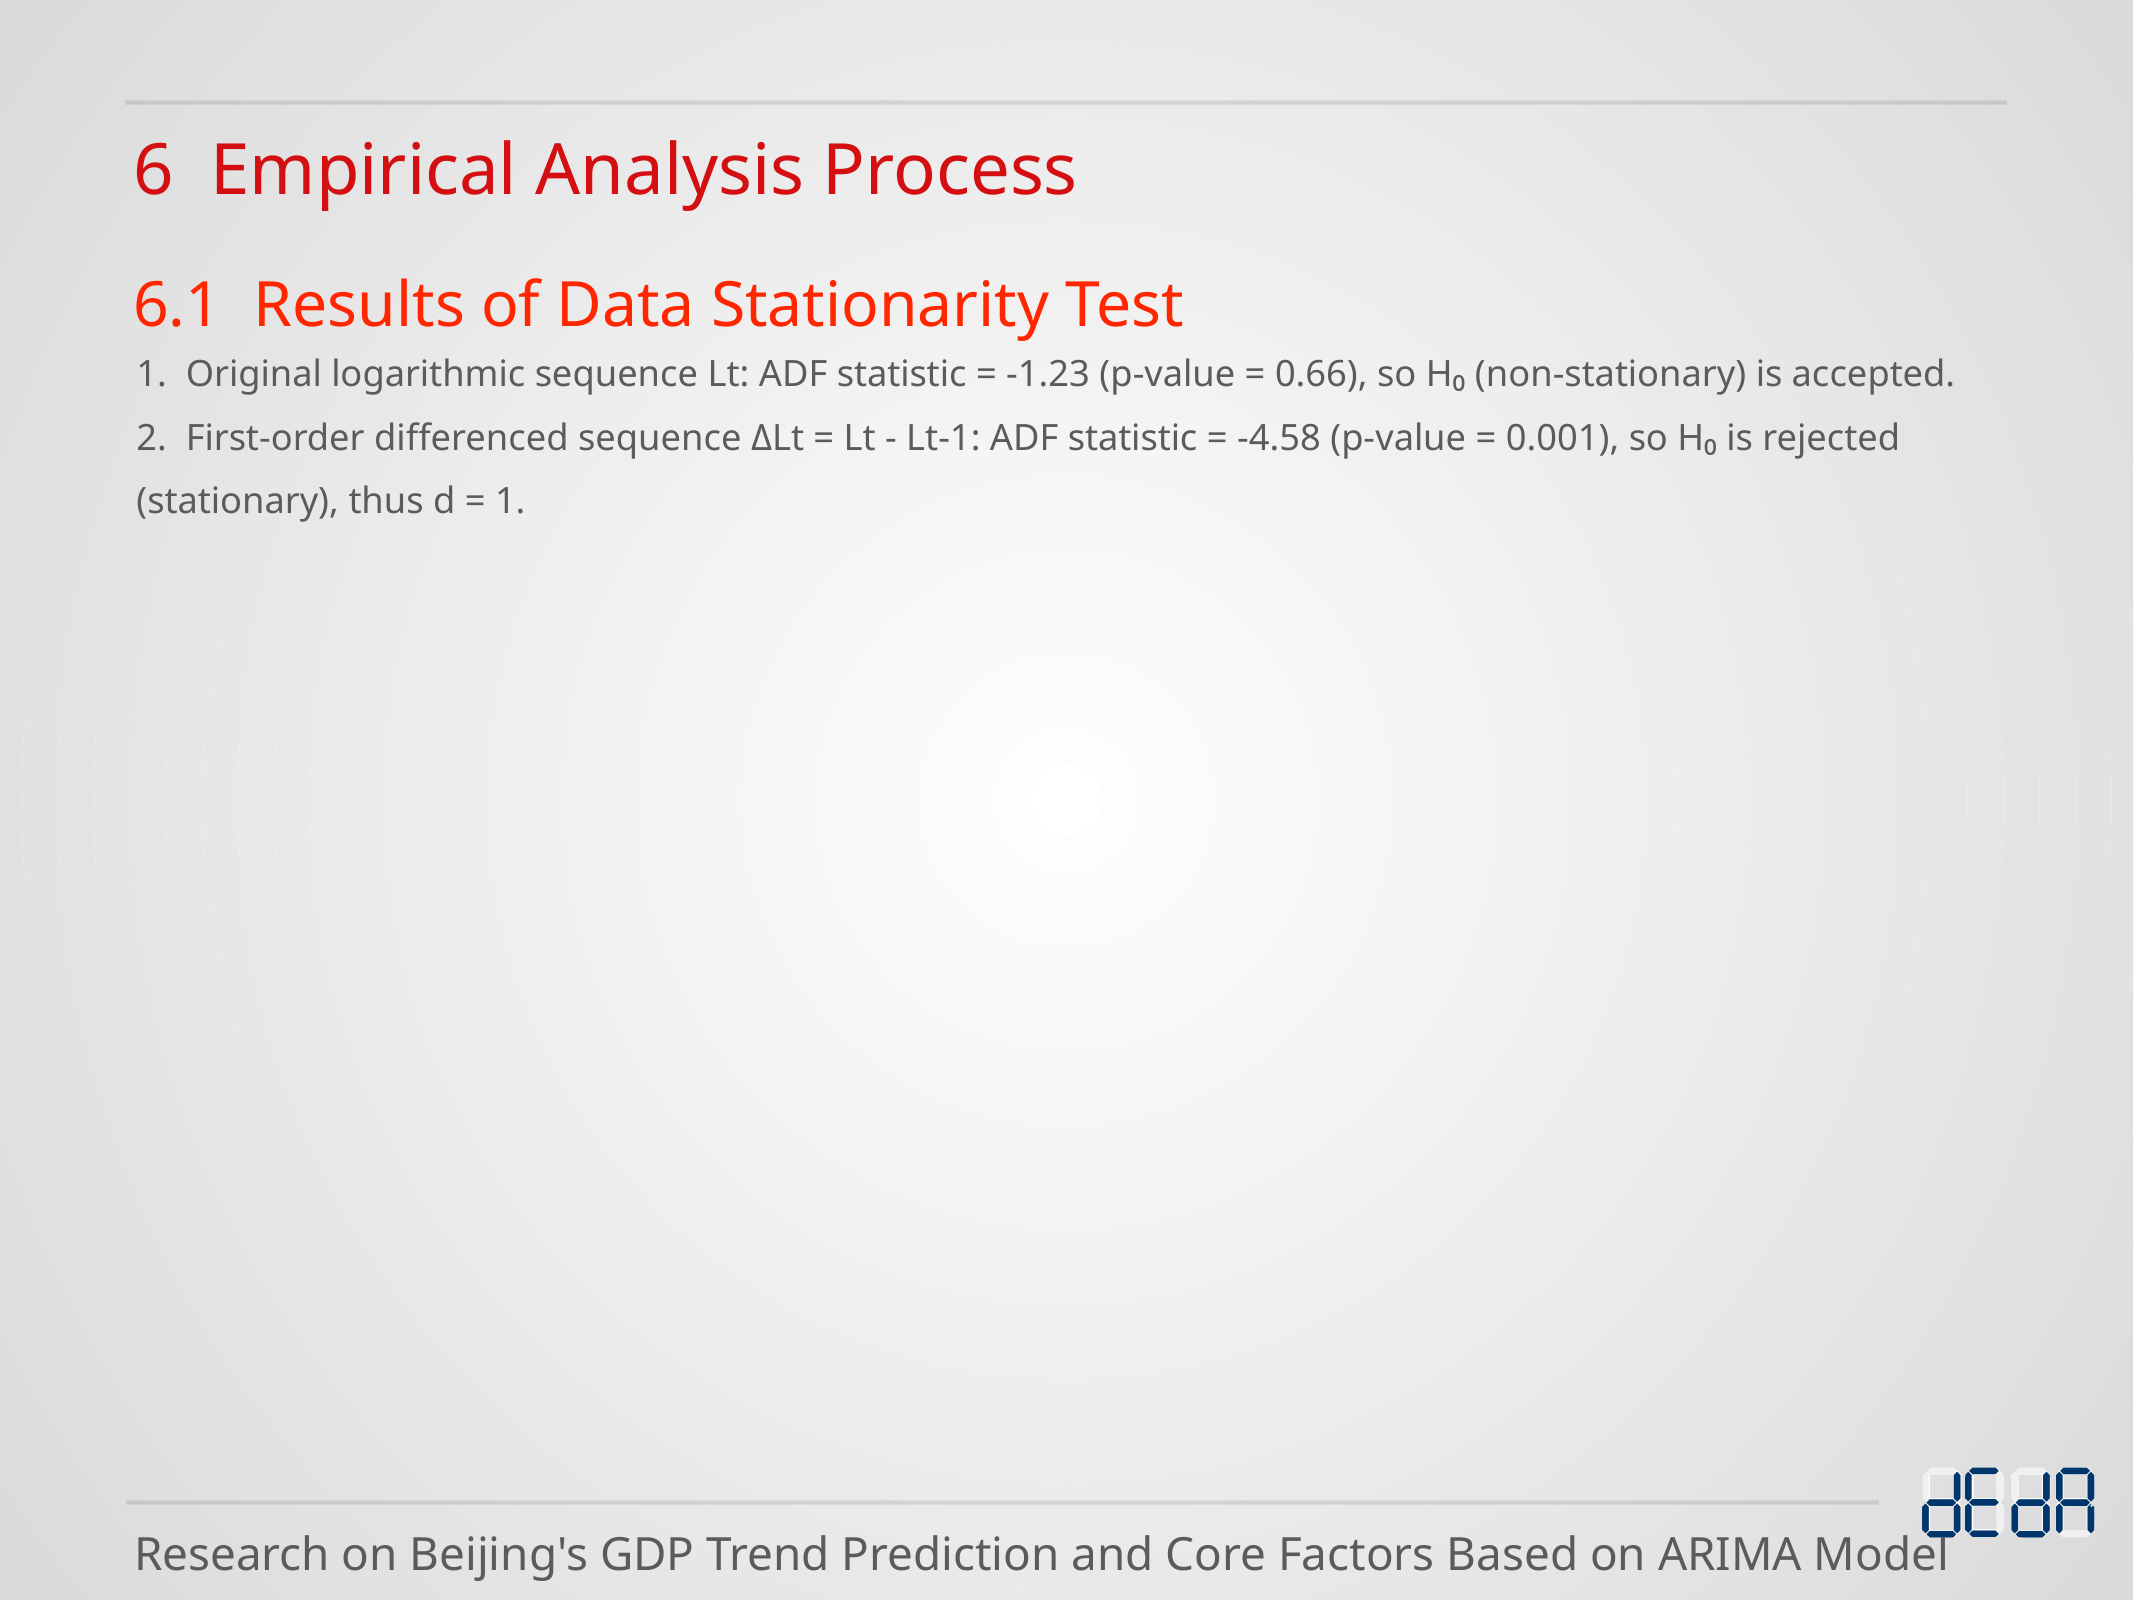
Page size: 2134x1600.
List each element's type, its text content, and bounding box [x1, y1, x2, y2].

picture [2010, 1467, 2051, 1538]
list 6 Empirical Analysis Process [124, 124, 2007, 226]
picture [1921, 1467, 1962, 1538]
picture [1965, 1467, 2004, 1538]
text_box 6.1 Results of Data Stationarity Test [124, 256, 1295, 359]
text_box 1. Original logarithmic sequence Lt: ADF statistic = -1.23 (p-value = 0.66), so H₀ (non-stationary) is accepted. 2. First-order differenced sequence ΔLt = Lt - Lt-1: ADF statistic = -4.58 (p-value = 0.001), so H₀ is rejected (stationary), thus d = 1. [128, 341, 2041, 787]
picture [2055, 1467, 2095, 1538]
